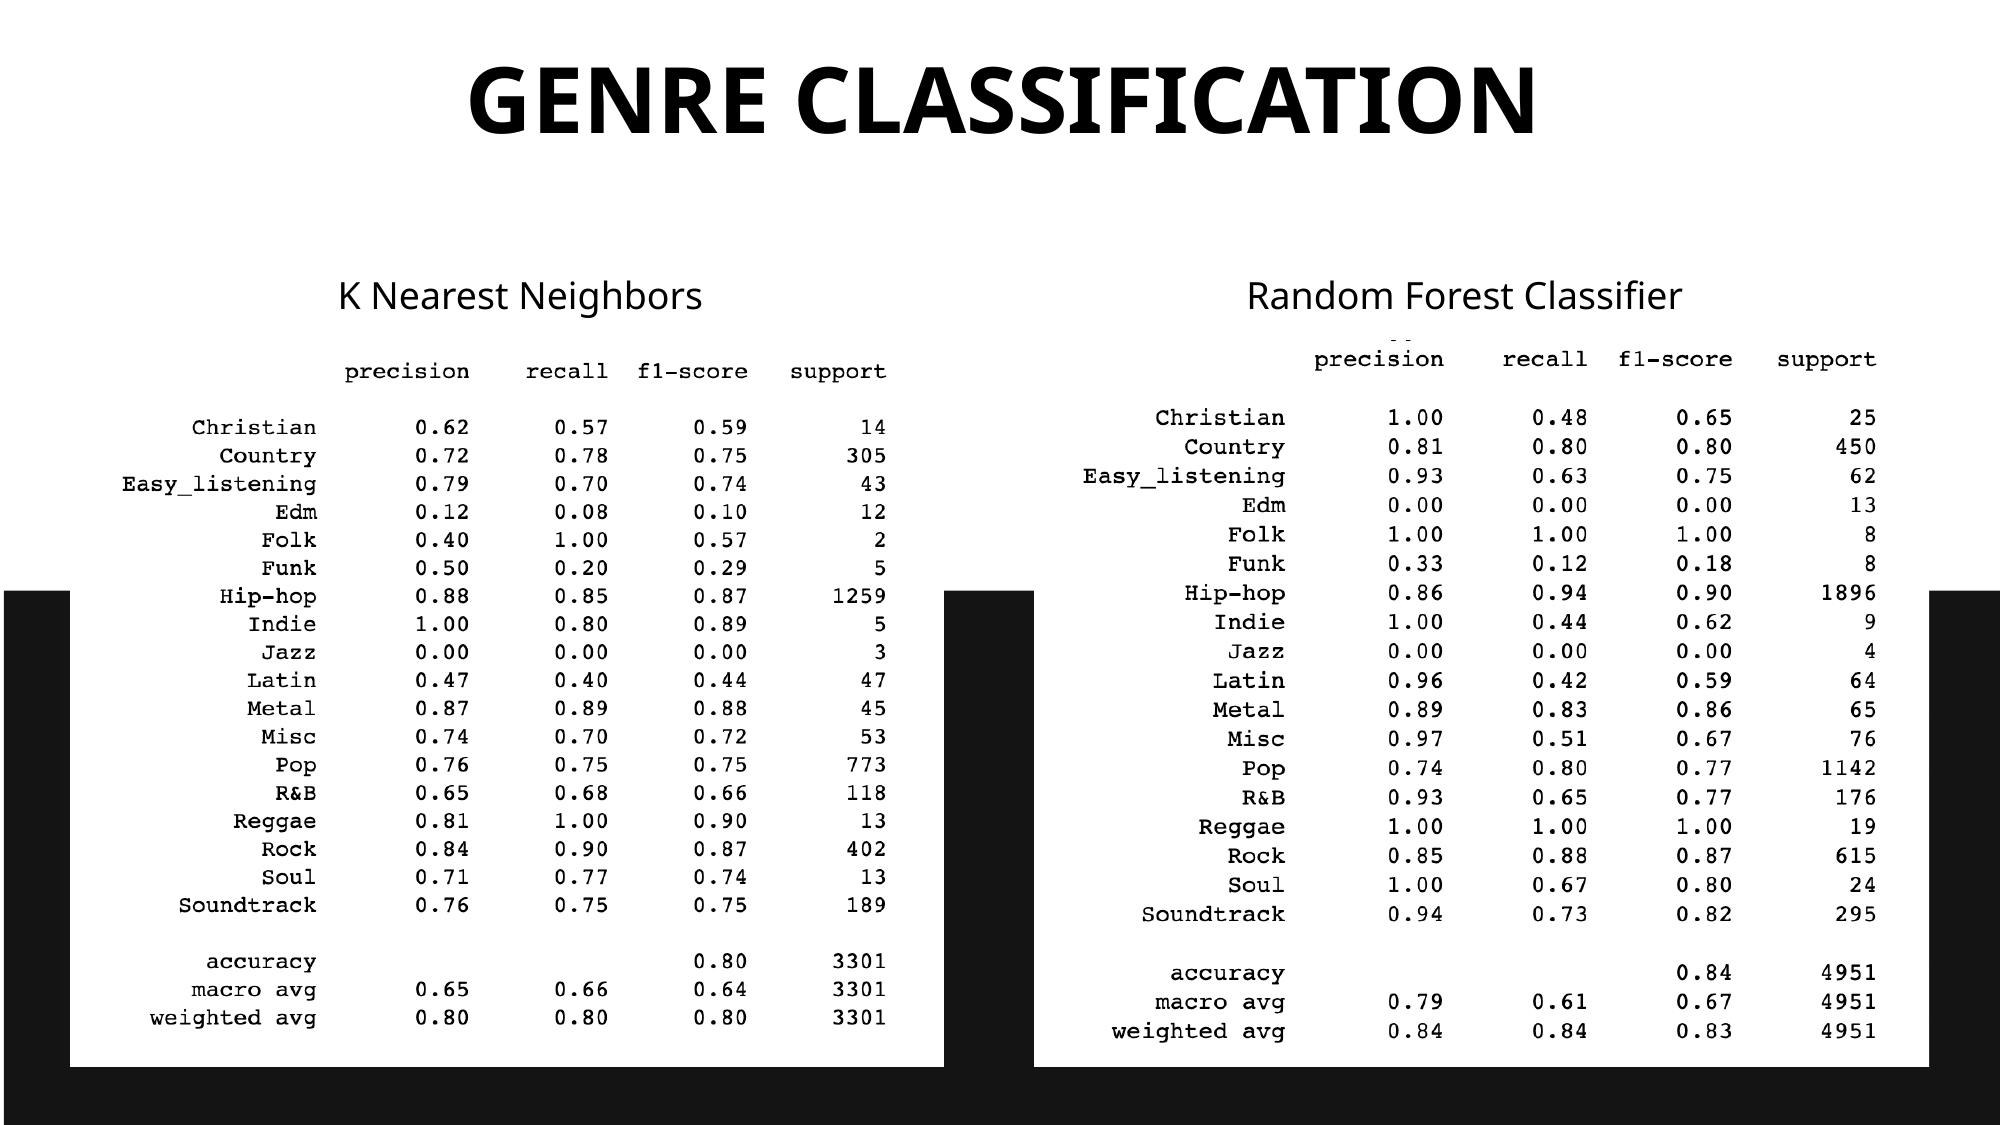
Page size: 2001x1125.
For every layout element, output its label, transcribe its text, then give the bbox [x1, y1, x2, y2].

text_box [3, 590, 2000, 1125]
text_box Random Forest Classifier [1231, 265, 1757, 325]
title GENRE CLASSIFICATION [25, 45, 1983, 164]
picture [1034, 340, 1930, 1067]
text_box K Nearest Neighbors [322, 265, 848, 325]
picture [70, 352, 944, 1067]
